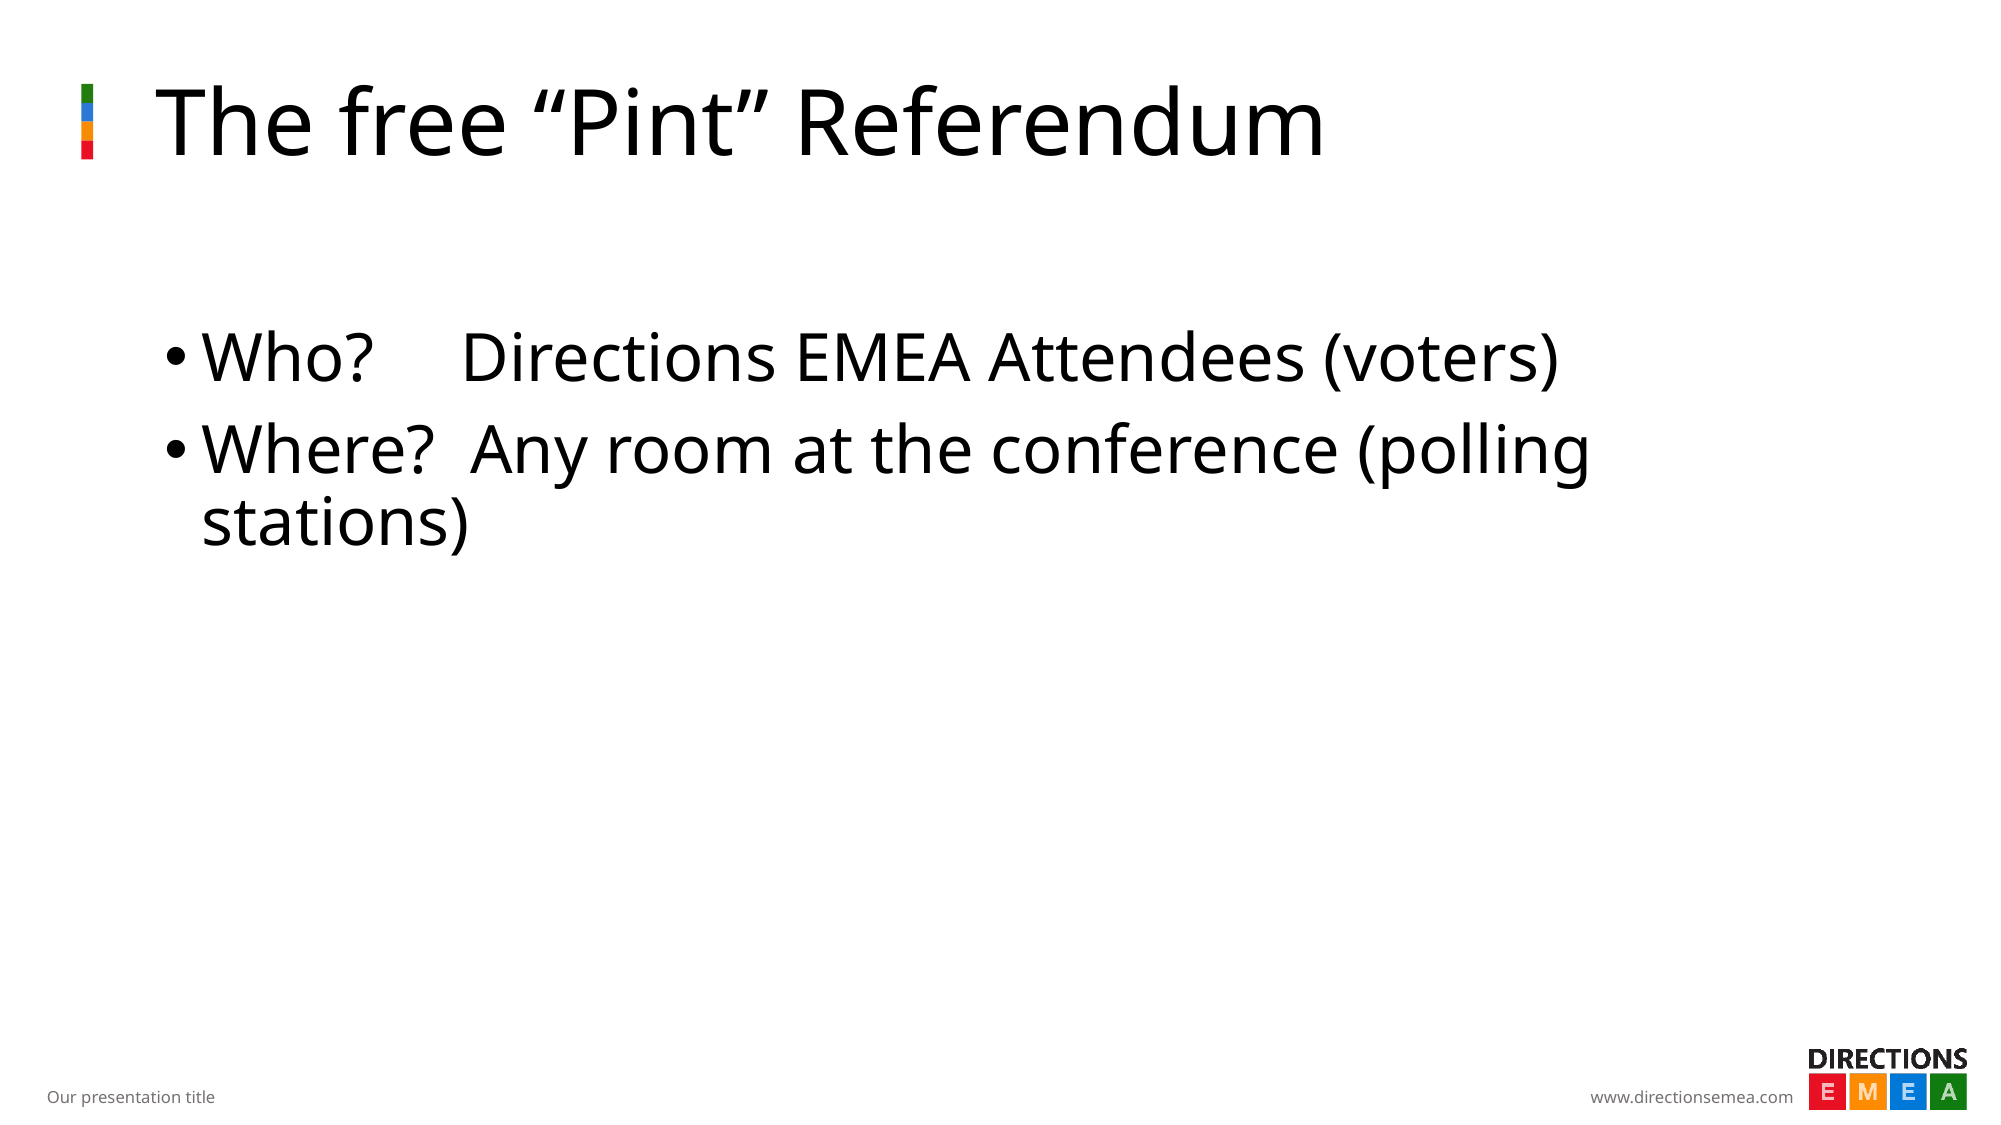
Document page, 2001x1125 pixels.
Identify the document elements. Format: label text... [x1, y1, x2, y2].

title The free “Pint” Referendum [140, 69, 1748, 179]
picture [1809, 1048, 1967, 1110]
list Who? Directions EMEA Attendees (voters) Where? Any room at the conference (polling stations) [149, 316, 1832, 1030]
